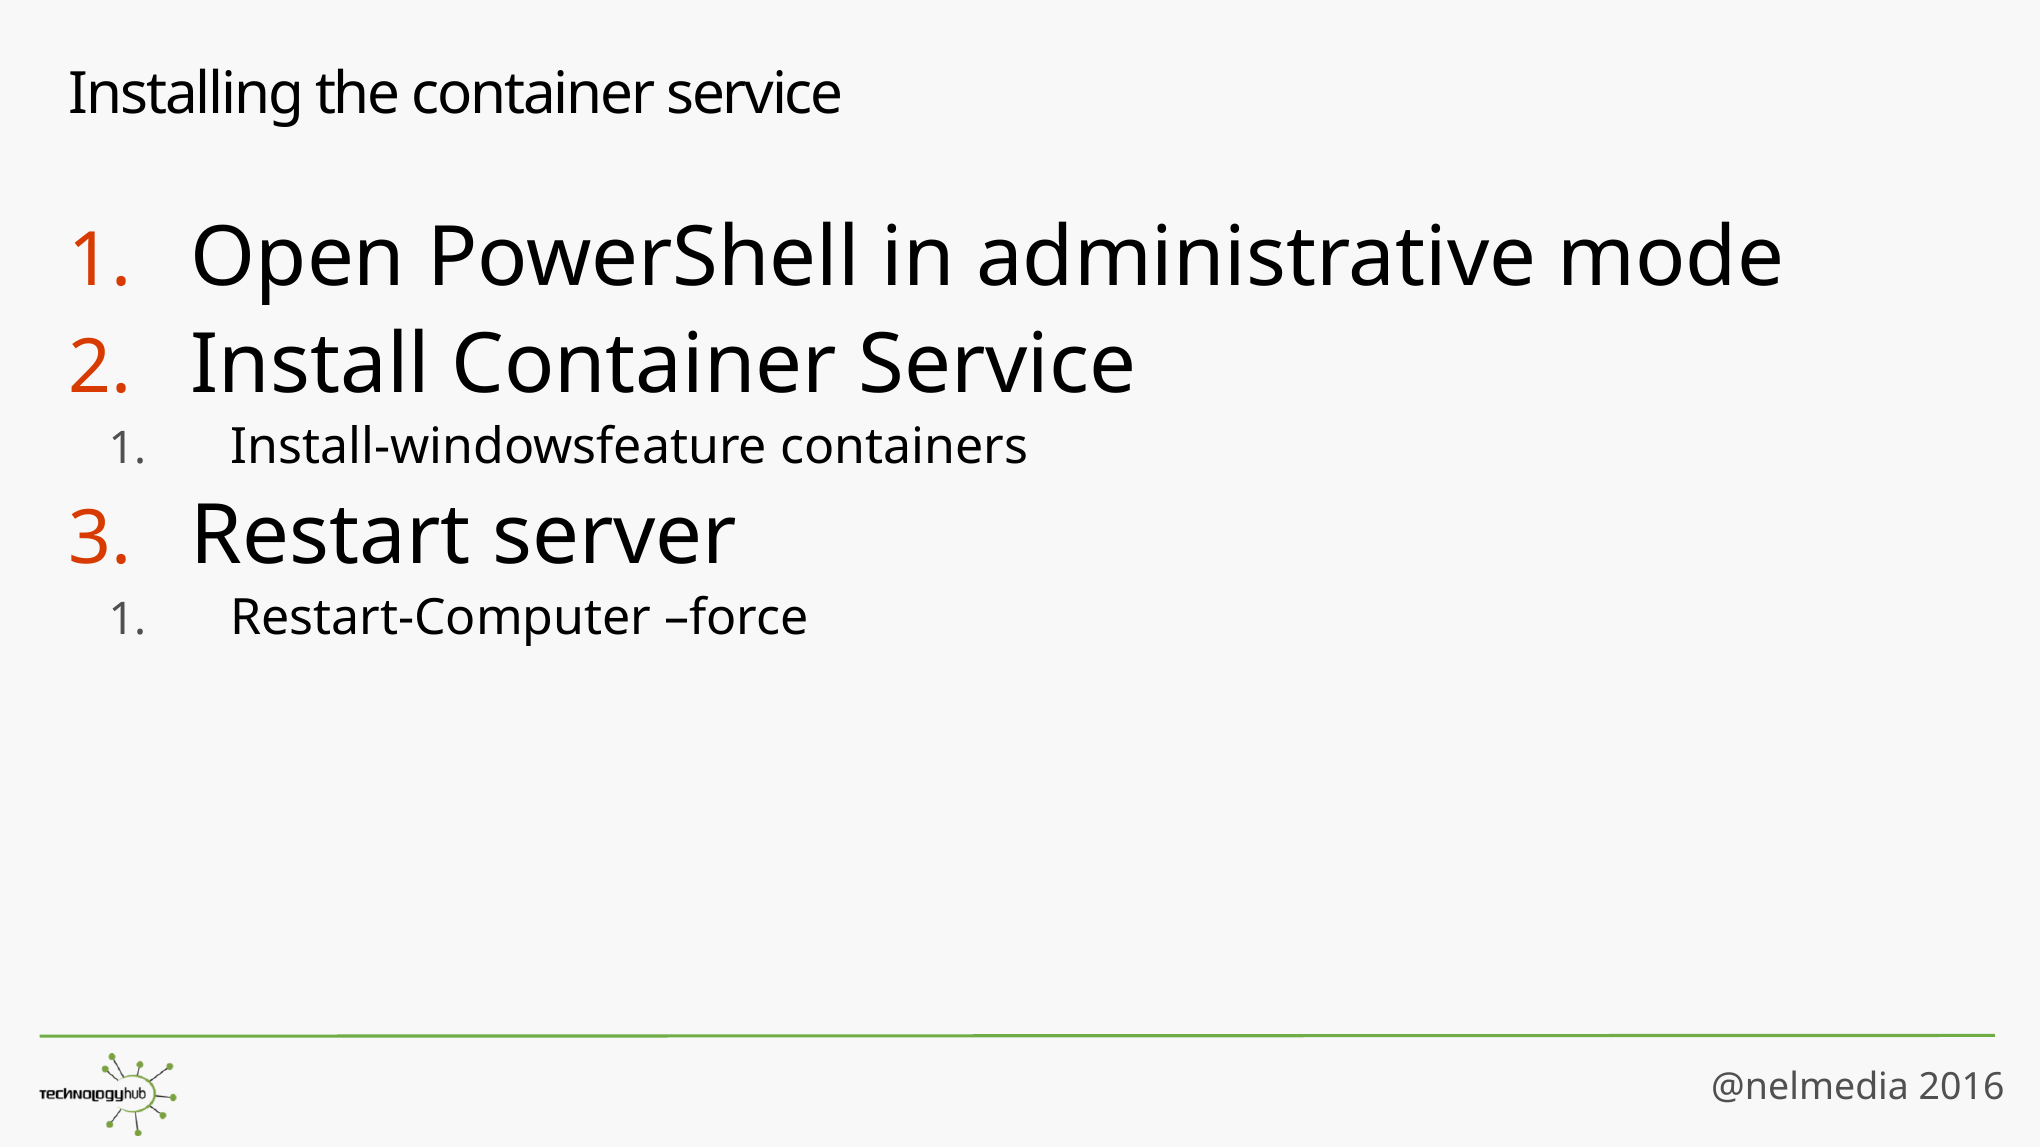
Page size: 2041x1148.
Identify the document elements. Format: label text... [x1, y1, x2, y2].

title Installing the container service [45, 48, 1996, 199]
list Open PowerShell in administrative mode Install Container Service Install-windowsfeature containers Restart server Restart-Computer –force [45, 199, 1996, 676]
picture [20, 1048, 189, 1139]
